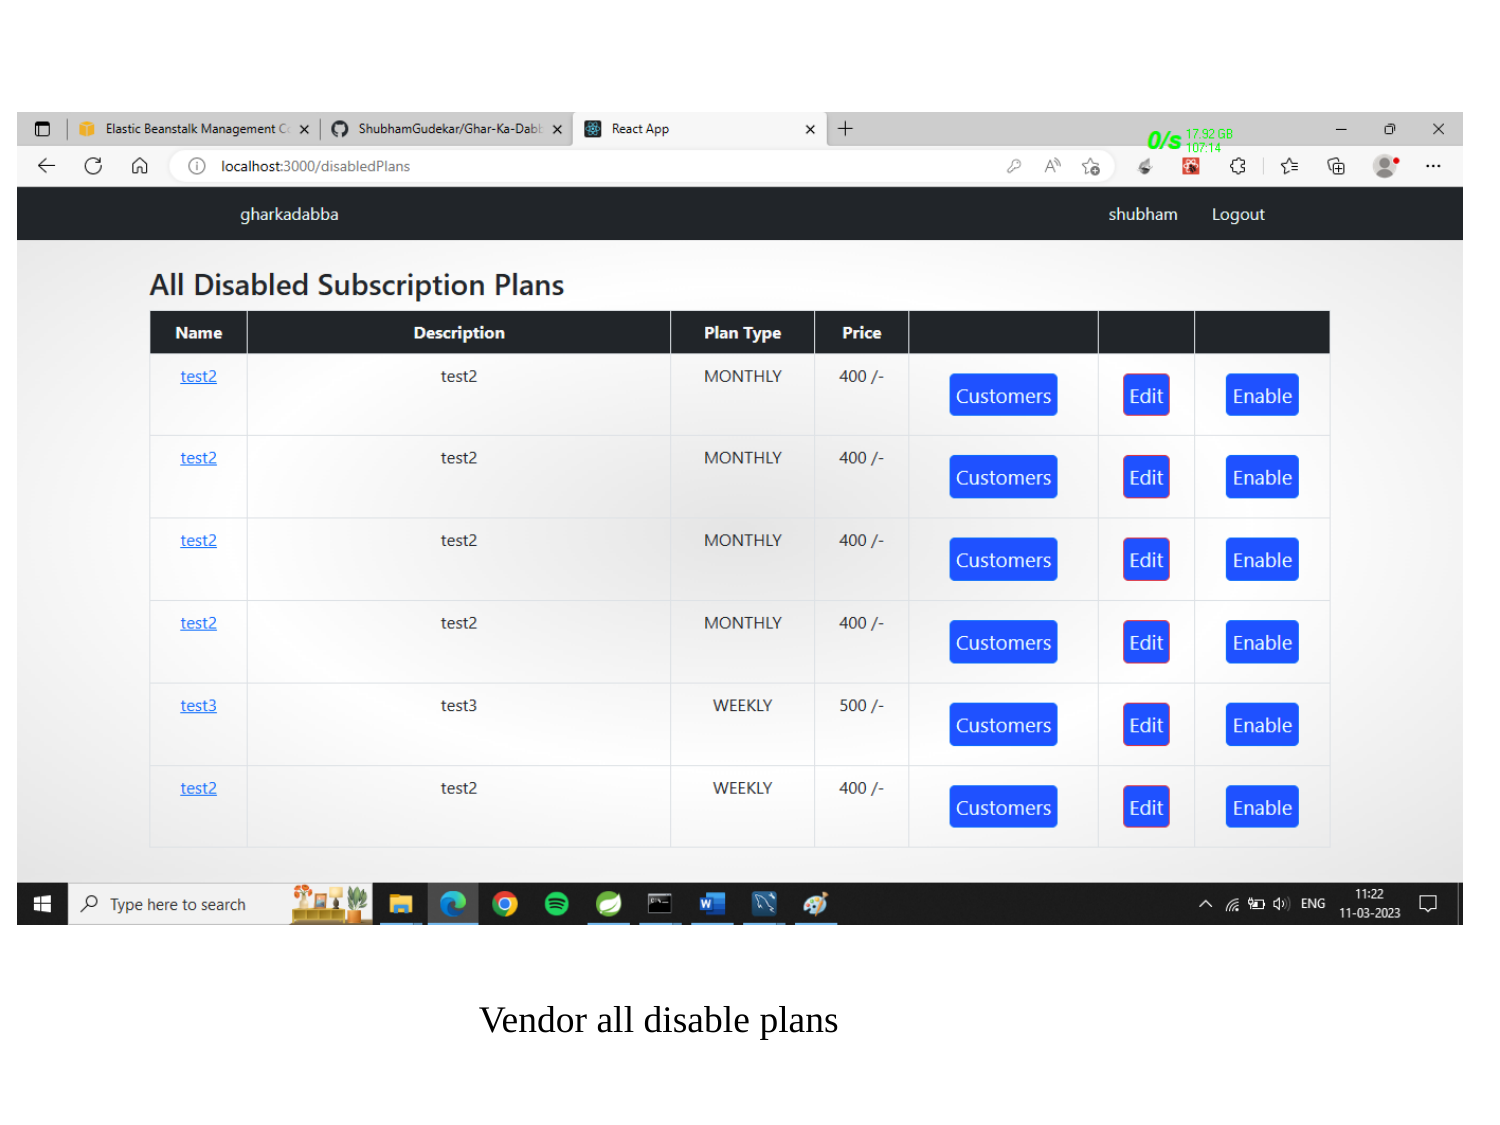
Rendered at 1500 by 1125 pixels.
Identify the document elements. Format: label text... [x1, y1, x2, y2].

picture [17, 112, 1463, 926]
text_box Vendor all disable plans [463, 987, 855, 1048]
